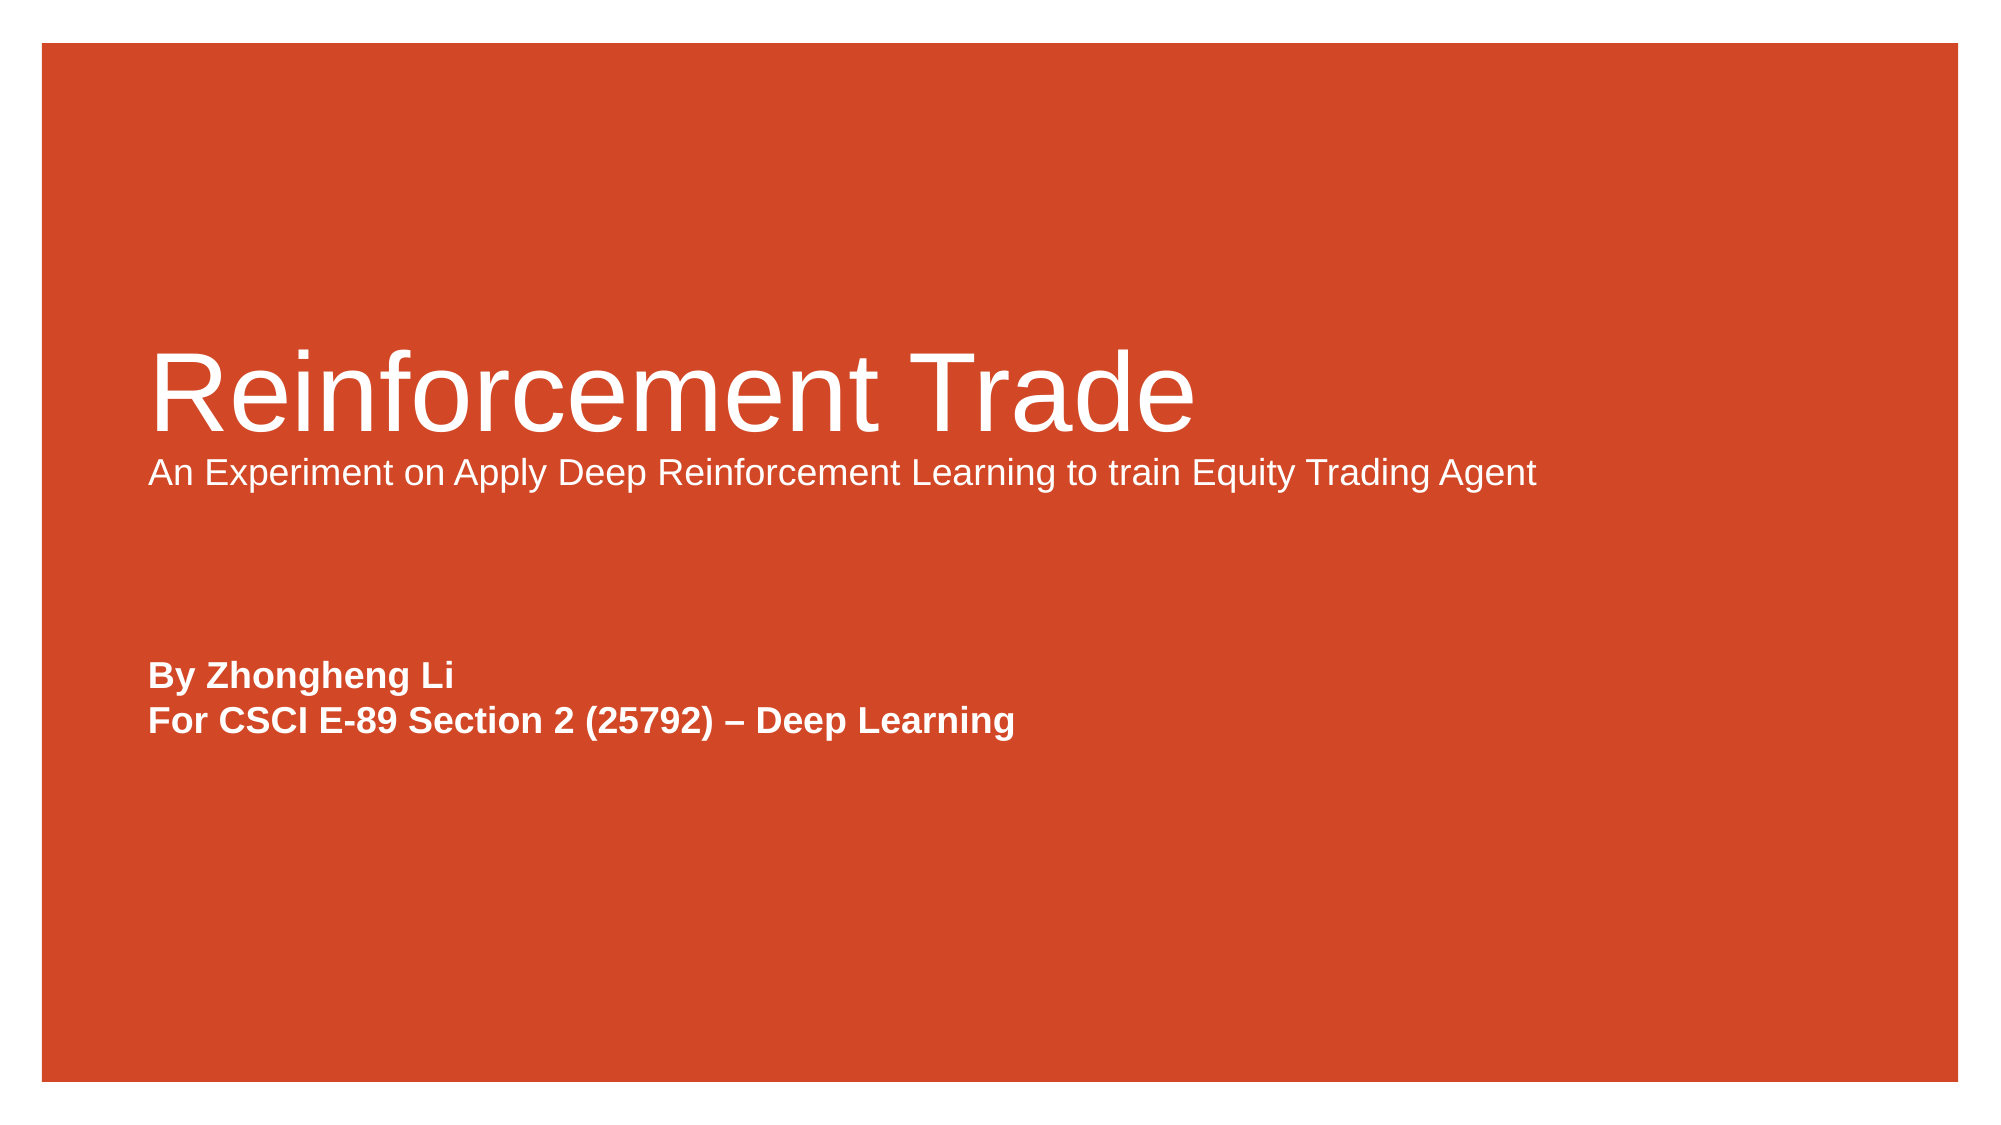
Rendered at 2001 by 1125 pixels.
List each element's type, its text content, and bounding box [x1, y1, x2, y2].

text_box By Zhongheng Li For CSCI E-89 Section 2 (25792) – Deep Learning [133, 643, 1134, 749]
subtitle An Experiment on Apply Deep Reinforcement Learning to train Equity Trading Agent [133, 445, 1927, 632]
title Reinforcement Trade [133, 190, 1706, 445]
